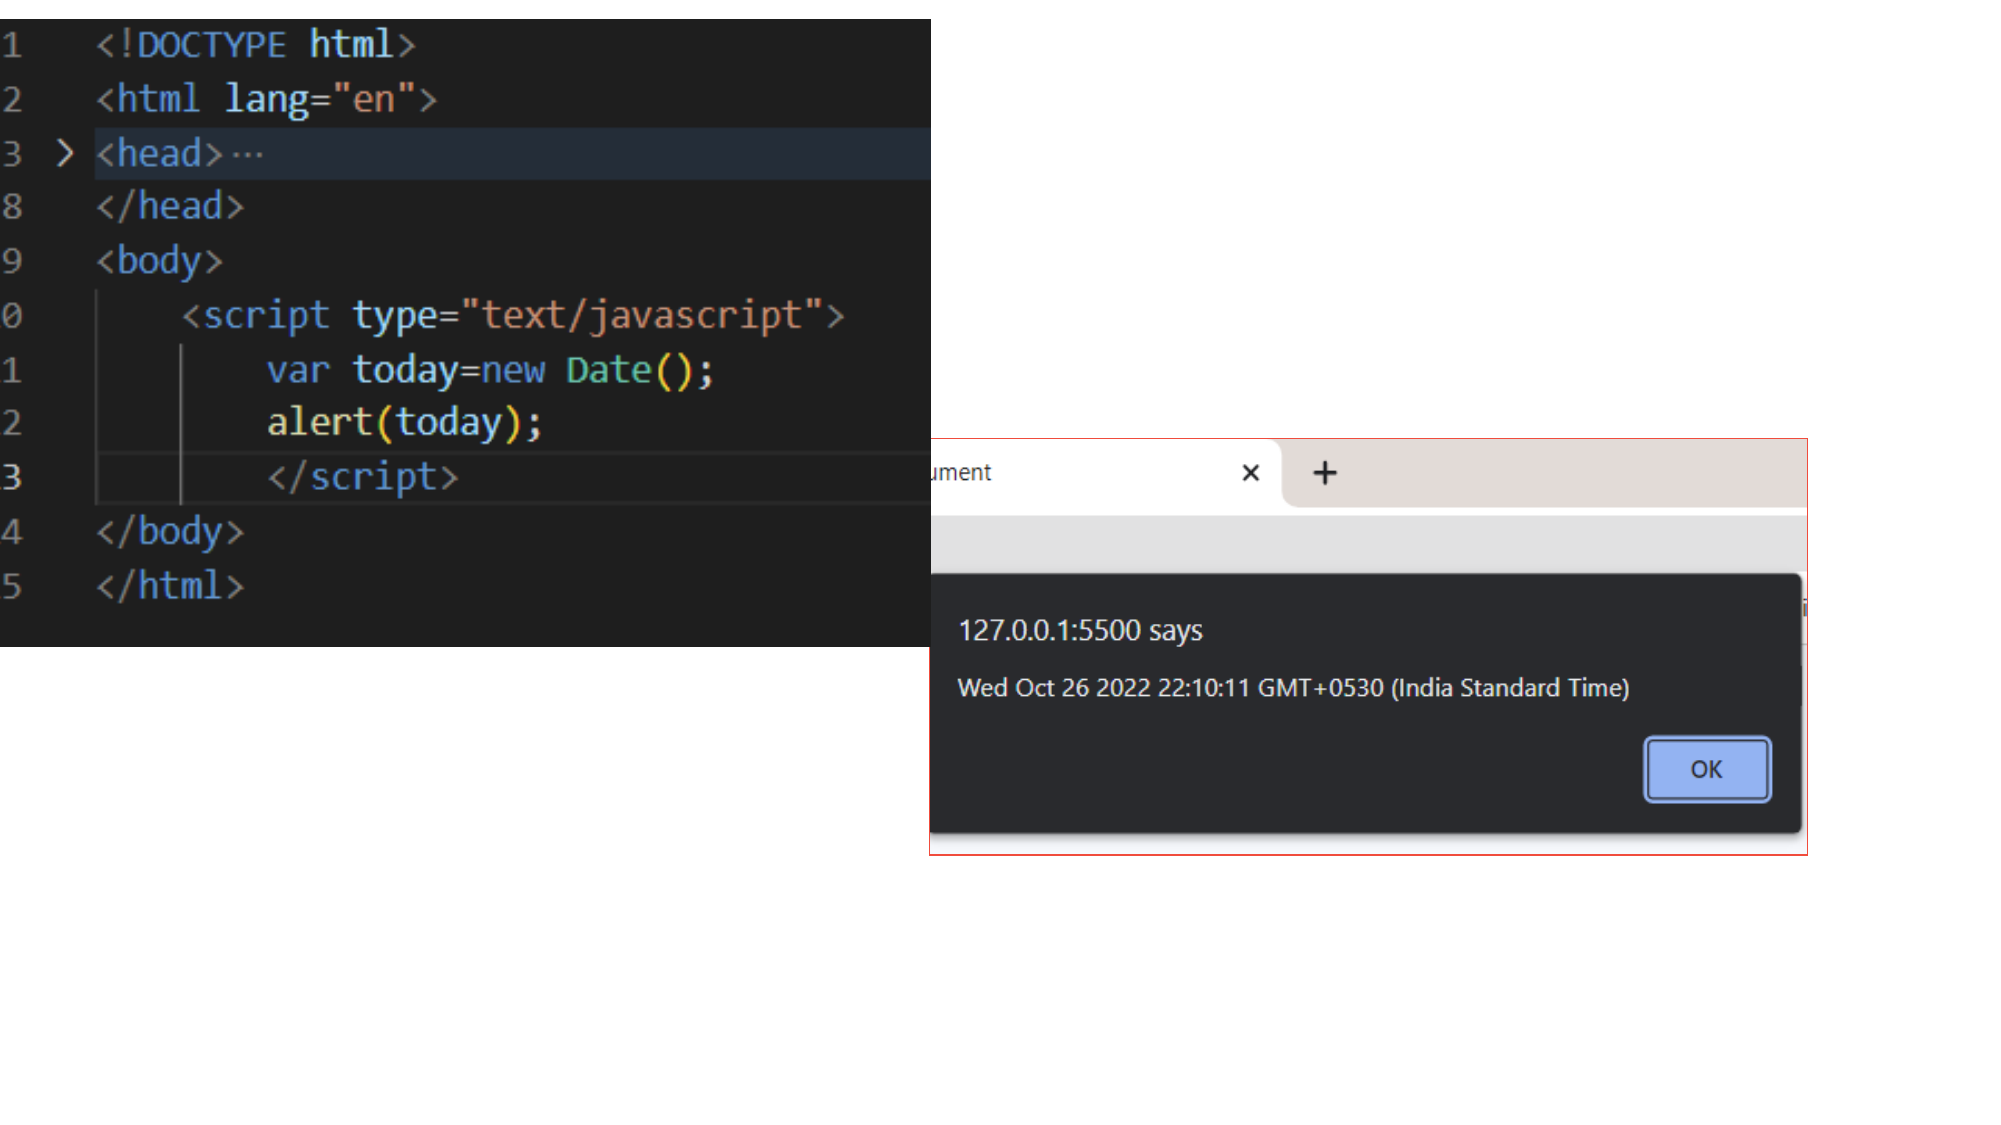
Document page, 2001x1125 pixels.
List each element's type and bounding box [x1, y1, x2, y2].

text_box [0, 19, 1809, 856]
